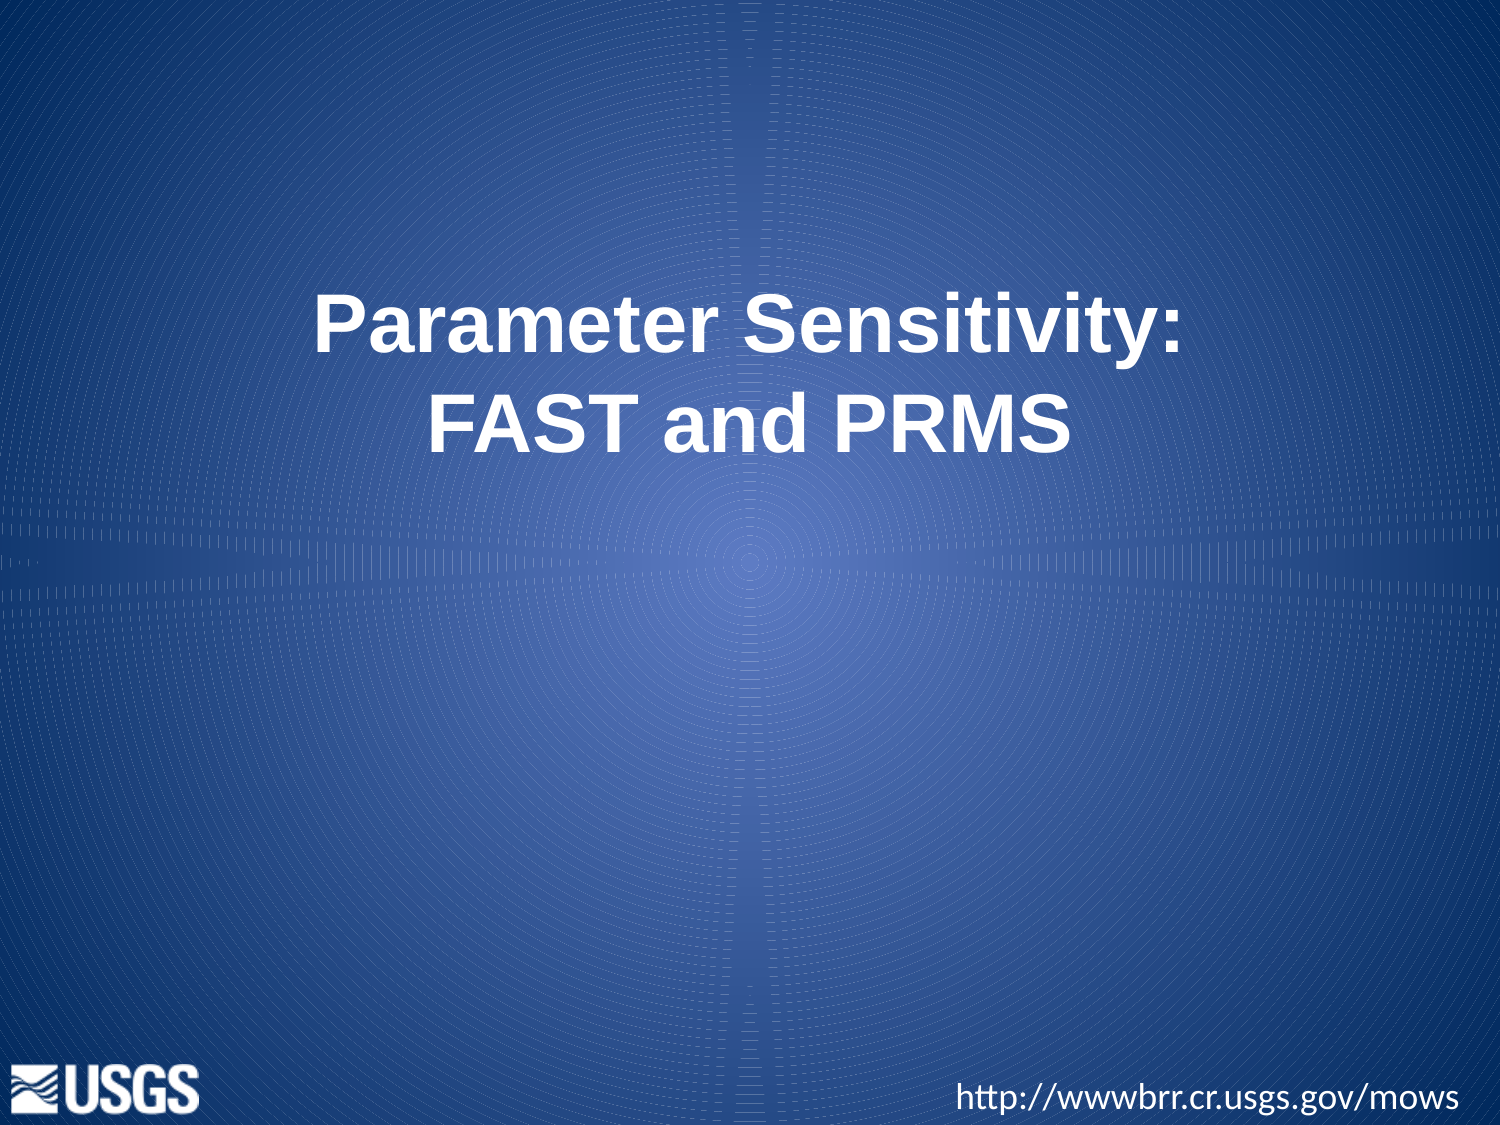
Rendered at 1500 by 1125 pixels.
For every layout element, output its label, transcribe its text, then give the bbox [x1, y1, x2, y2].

text_box Parameter Sensitivity: FAST and PRMS [93, 37, 1407, 1125]
